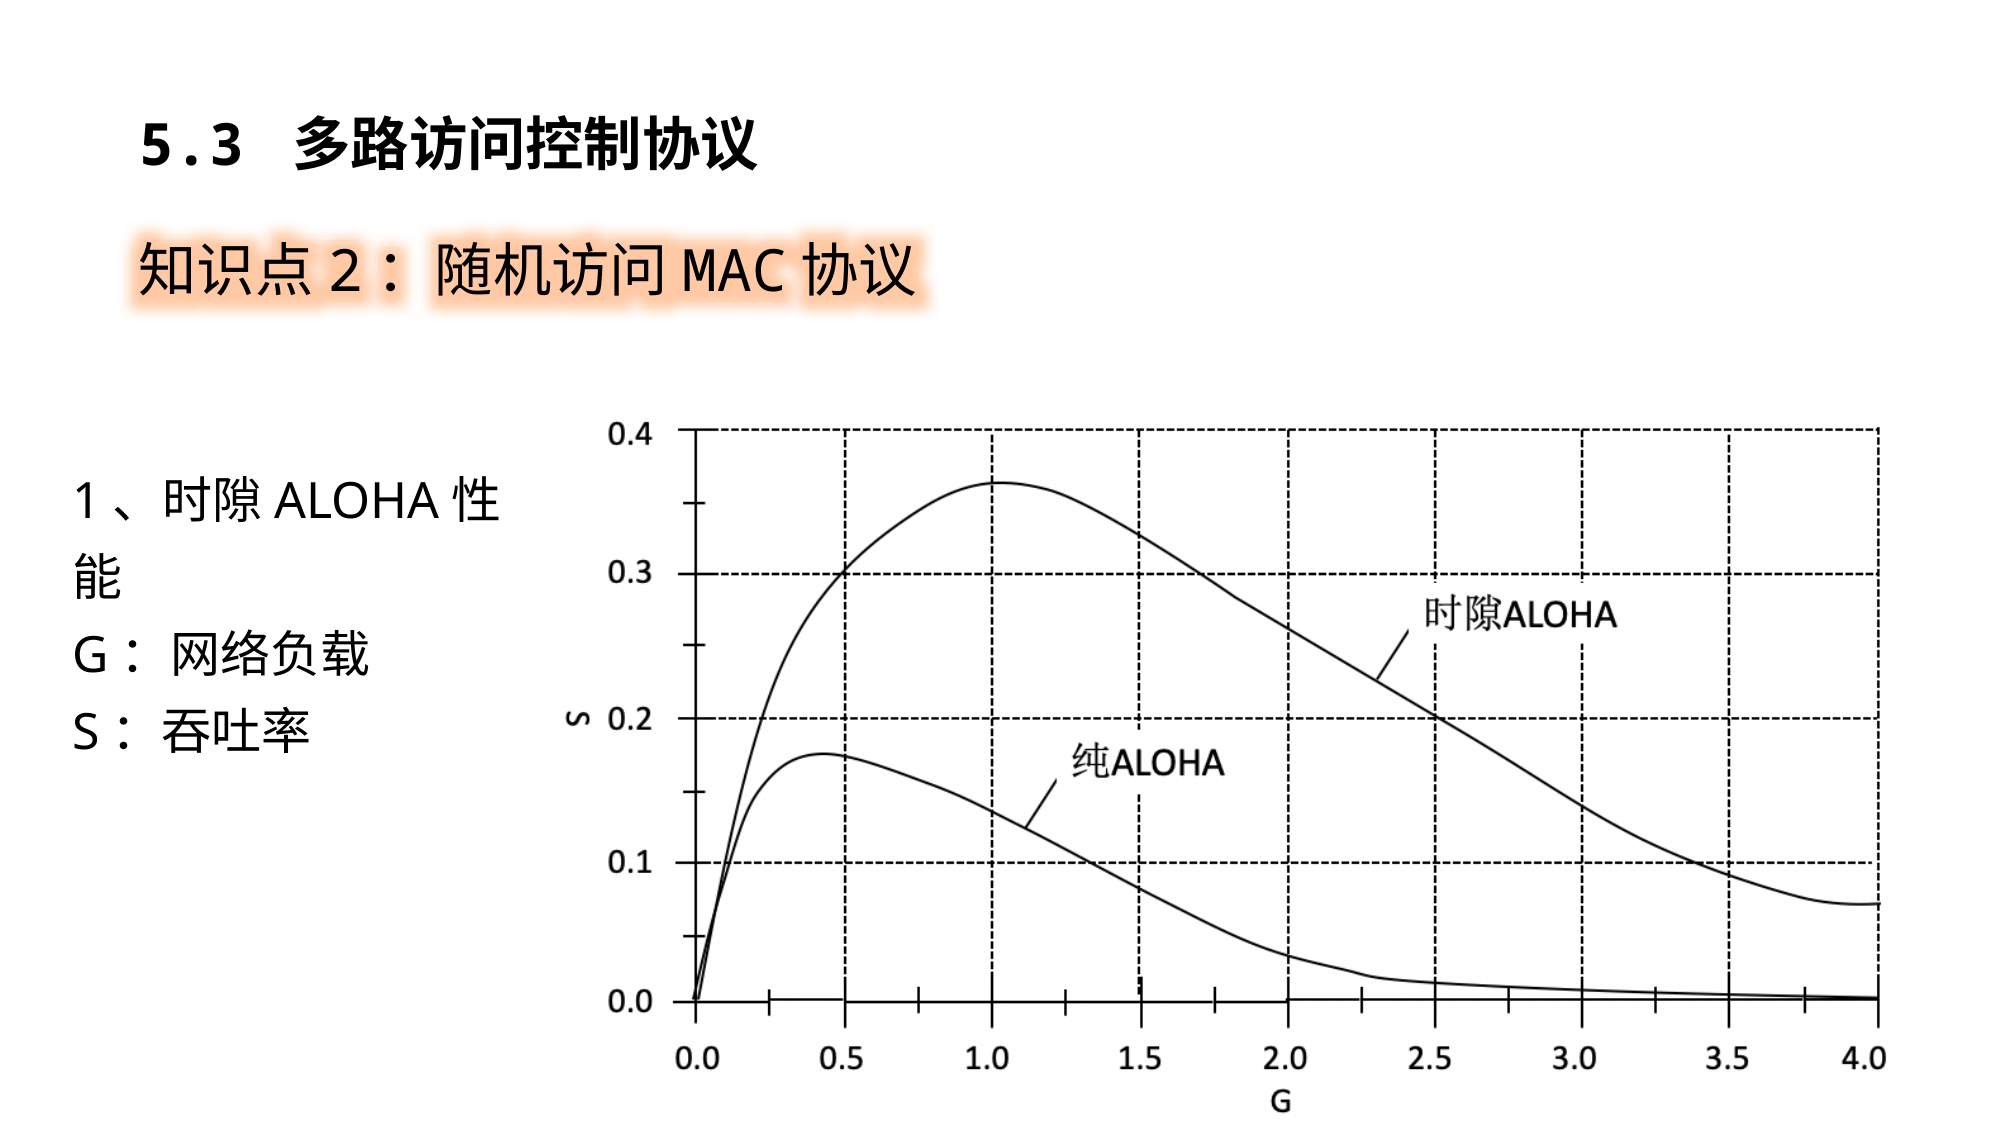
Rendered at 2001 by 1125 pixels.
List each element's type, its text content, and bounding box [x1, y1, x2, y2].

picture [549, 388, 1919, 1125]
text_box 5.3 多路访问控制协议 [120, 97, 1568, 151]
text_box 知识点2：随机访问MAC协议 [120, 172, 1945, 329]
text_box 1、时隙ALOHA性能 G：网络负载 S：吞吐率 [57, 444, 549, 768]
text_box 练习题 [114, 166, 1954, 339]
text_box ALOHA系统的一般模型 [118, 170, 1949, 335]
